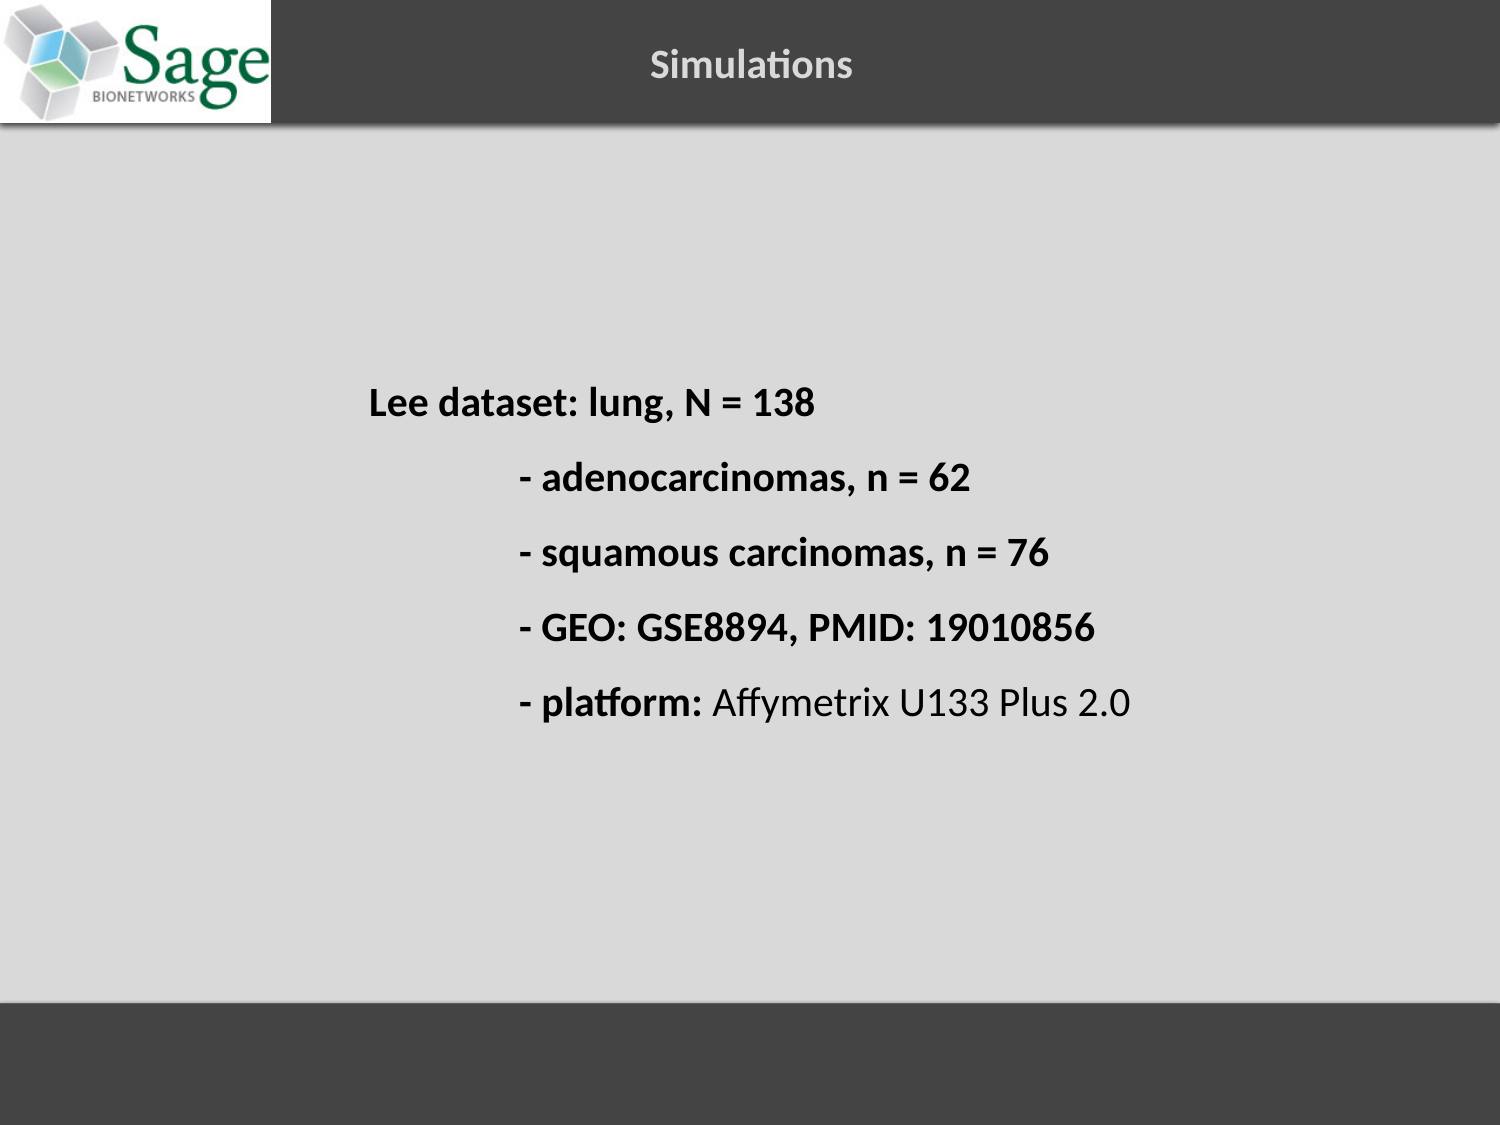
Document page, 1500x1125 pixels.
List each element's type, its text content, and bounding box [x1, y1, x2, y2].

text_box Simulations [330, 29, 1173, 95]
text_box Lee dataset: lung, N = 138 - adenocarcinomas, n = 62 - squamous carcinomas, n = 76 - GEO: GSE8894, PMID: 19010856 - platform: Affymetrix U133 Plus 2.0 [354, 342, 1146, 732]
picture [0, 0, 271, 123]
